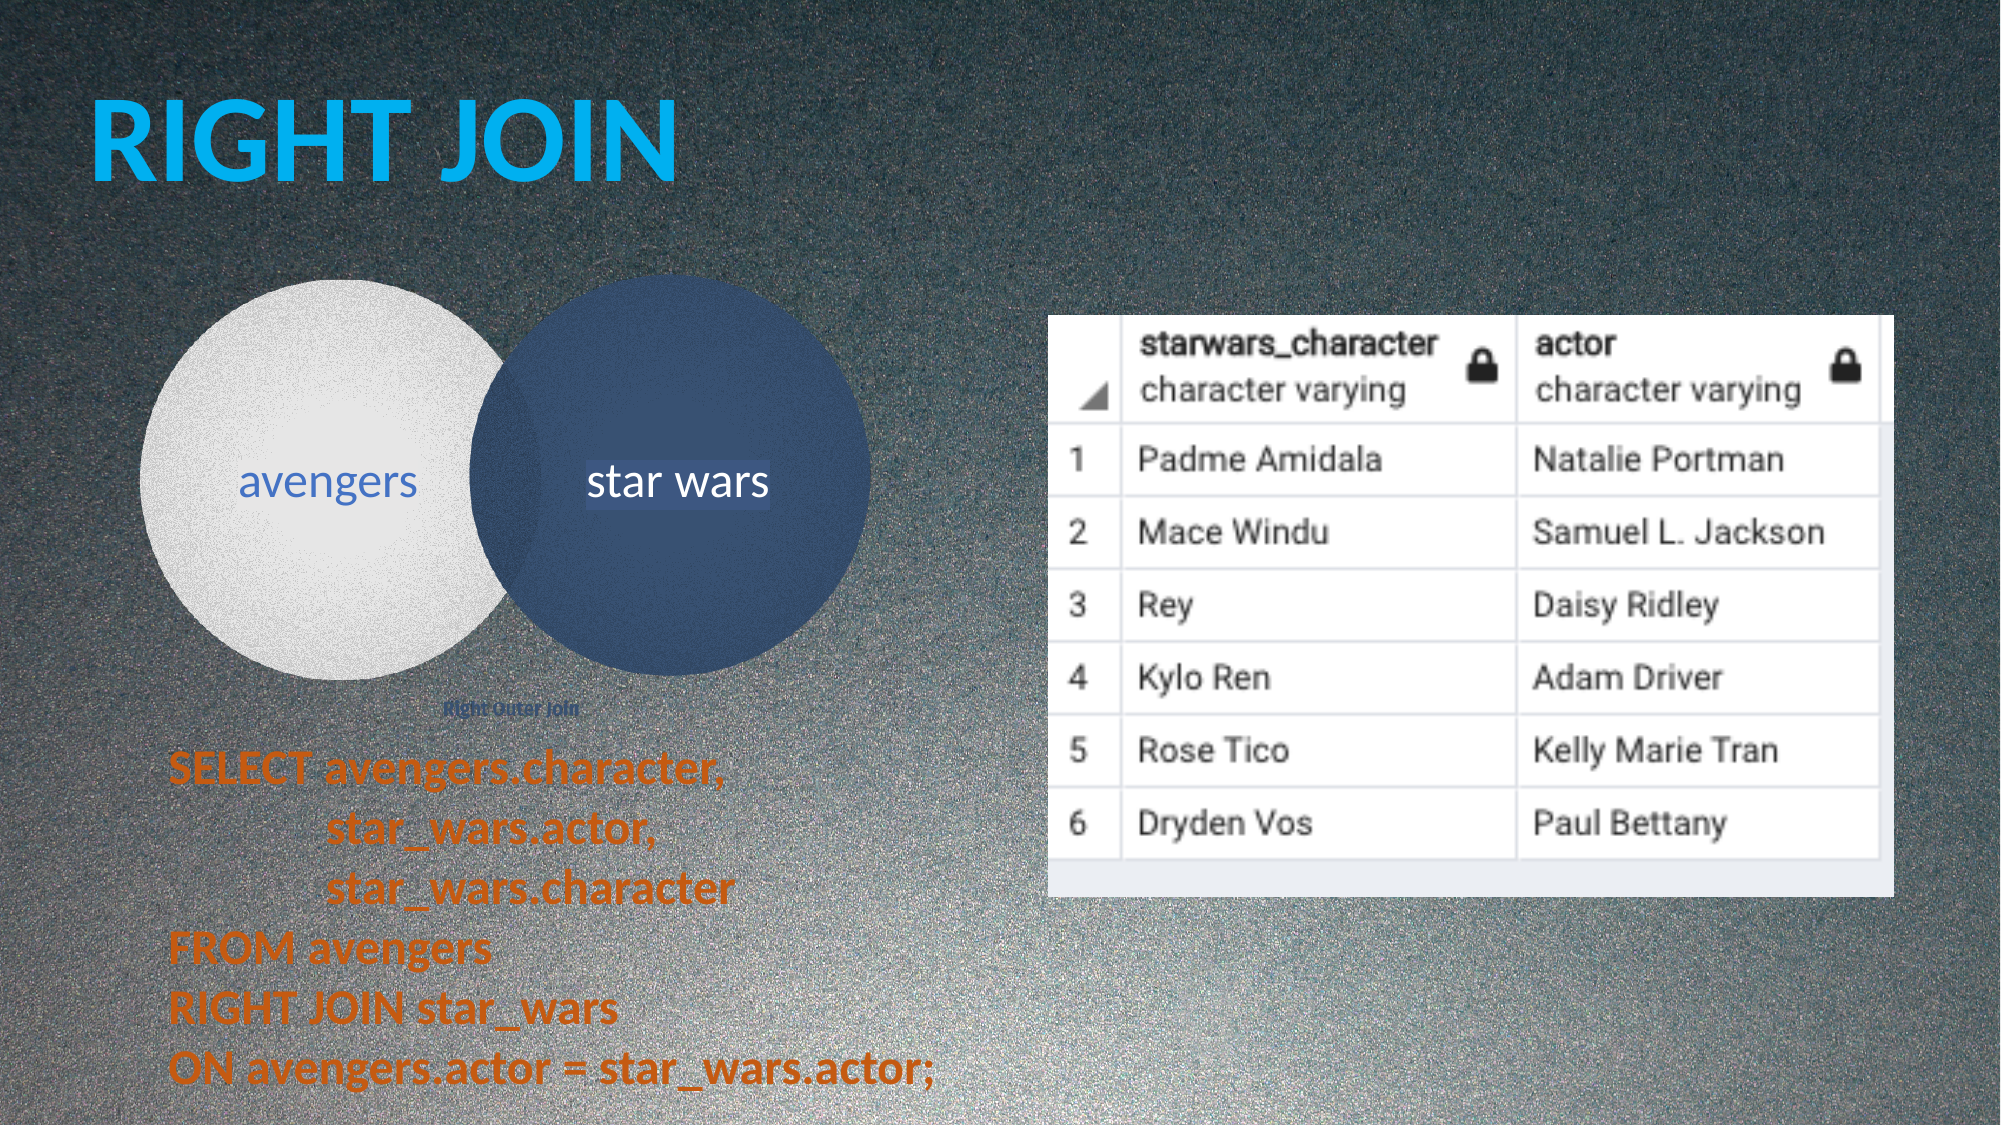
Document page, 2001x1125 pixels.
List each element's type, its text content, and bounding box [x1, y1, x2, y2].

text_box RIGHT JOIN [73, 49, 1079, 215]
text_box SELECT avengers.character, star_wars.actor, star_wars.character FROM avengers RIGHT JOIN star_wars ON avengers.actor = star_wars.actor; [153, 719, 999, 1110]
picture [0, 0, 2001, 1125]
